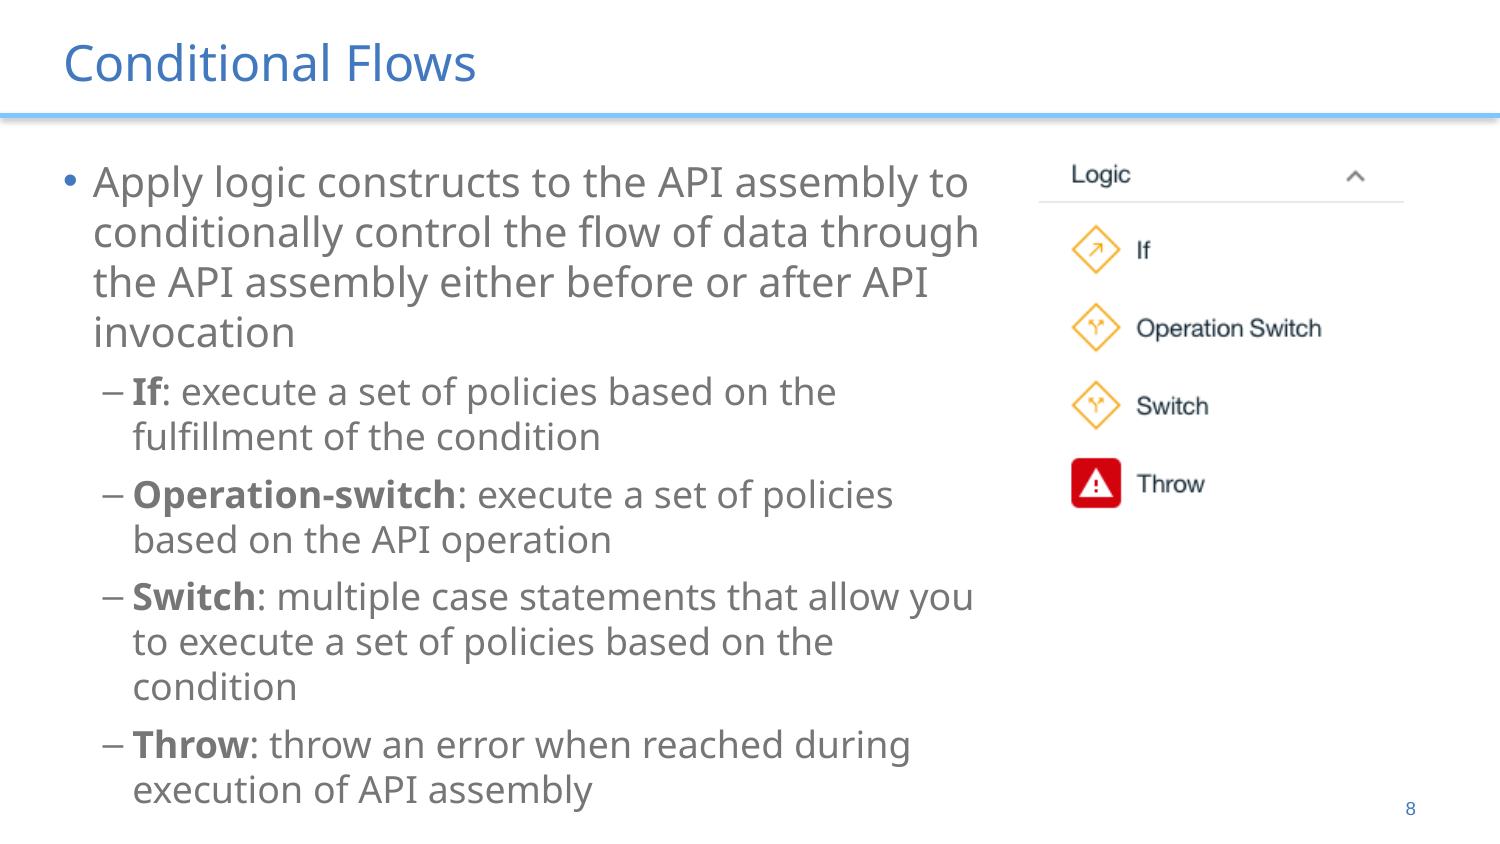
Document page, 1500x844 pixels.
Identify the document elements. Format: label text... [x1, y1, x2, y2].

title Conditional Flows [48, 7, 1425, 116]
picture [1039, 147, 1405, 530]
list Apply logic constructs to the API assembly to conditionally control the flow of data through the API assembly either before or after API invocation If: execute a set of policies based on the fulfillment of the condition Operation-switch: execute a set of policies based on the API operation Switch: multiple case statements that allow you to execute a set of policies based on the condition Throw: throw an error when reached during execution of API assembly [48, 147, 1013, 819]
